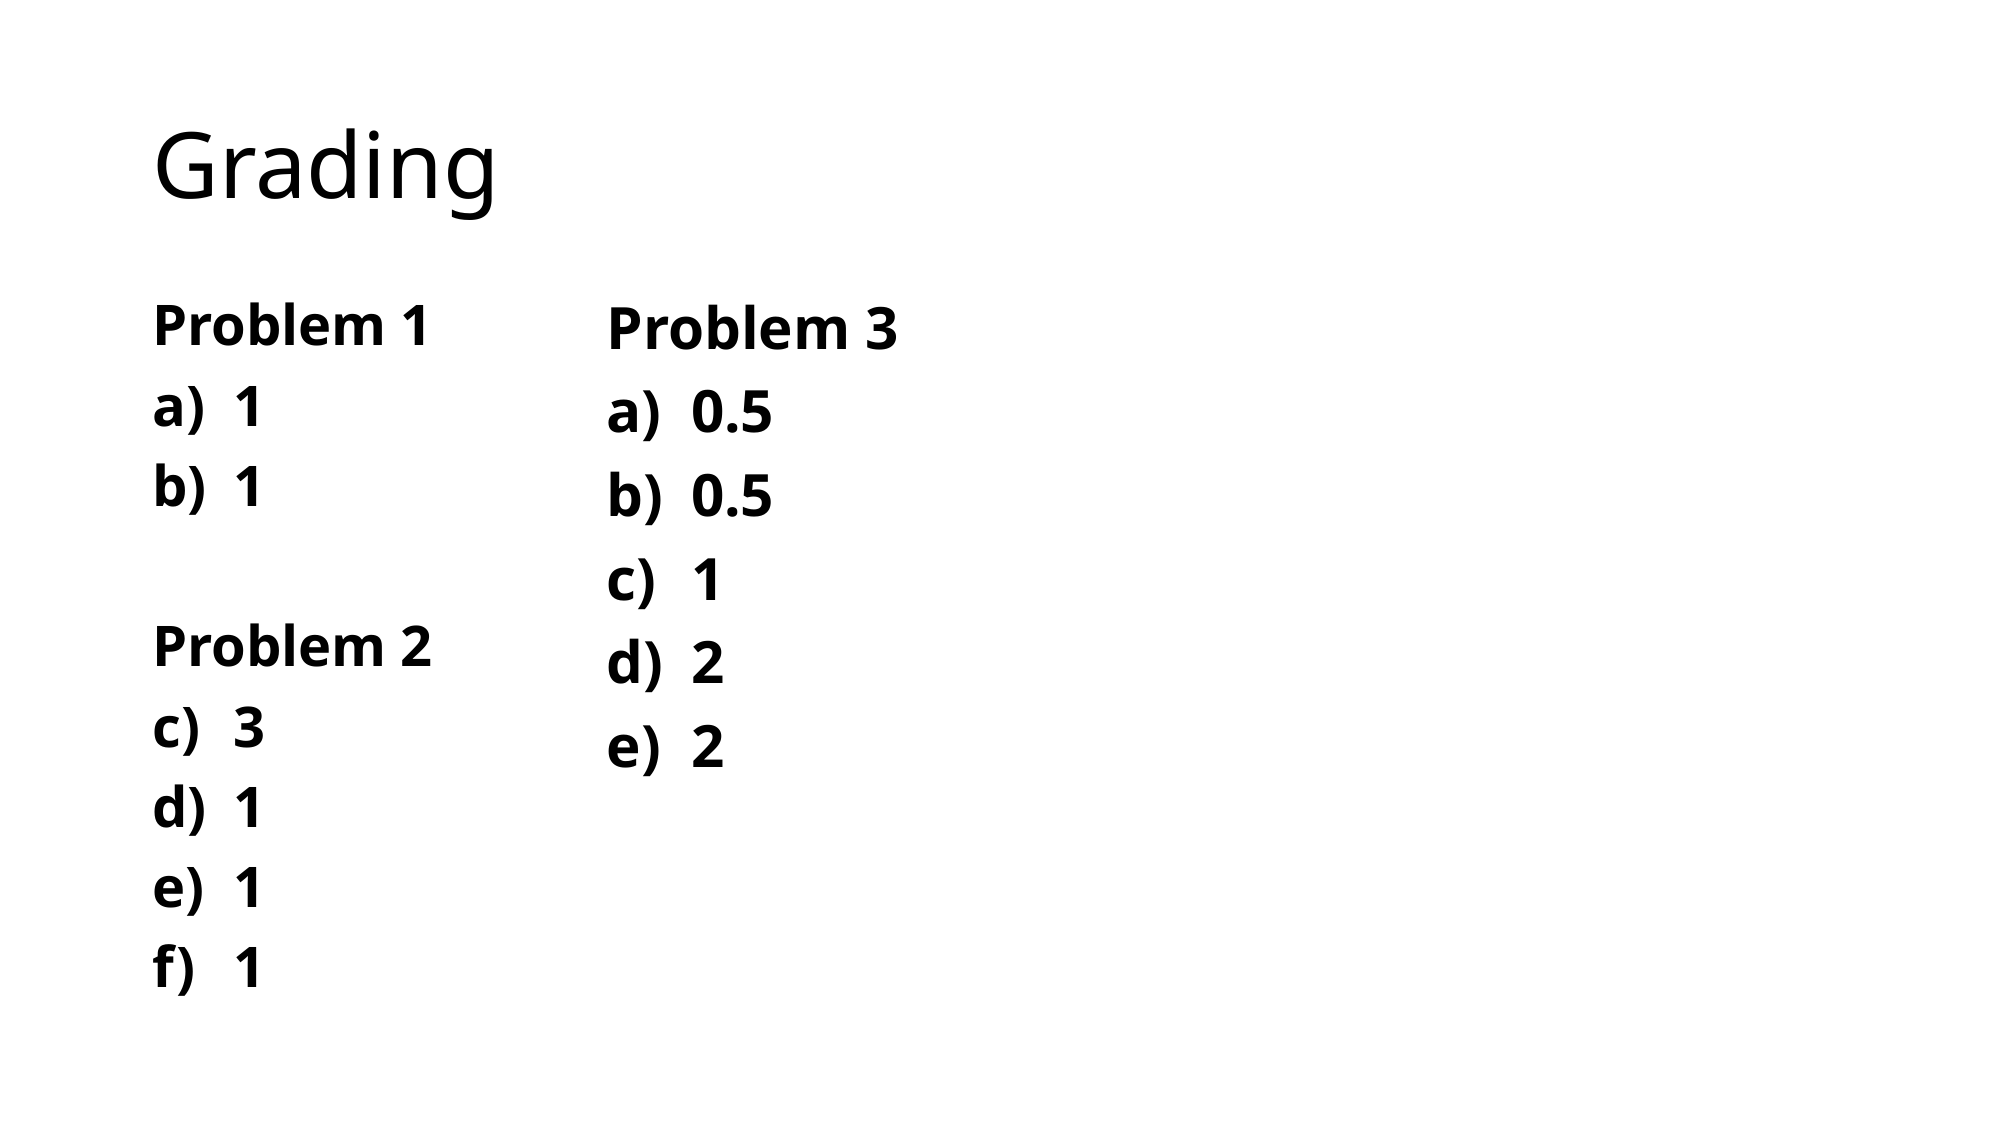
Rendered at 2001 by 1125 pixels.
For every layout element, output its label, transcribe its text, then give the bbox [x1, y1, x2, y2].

title Grading [137, 59, 1863, 278]
text_box Problem 3 0.5 0.5 1 2 2 [591, 291, 1157, 1015]
list Problem 1 1 1 Problem 2 3 1 1 1 [137, 290, 703, 1014]
